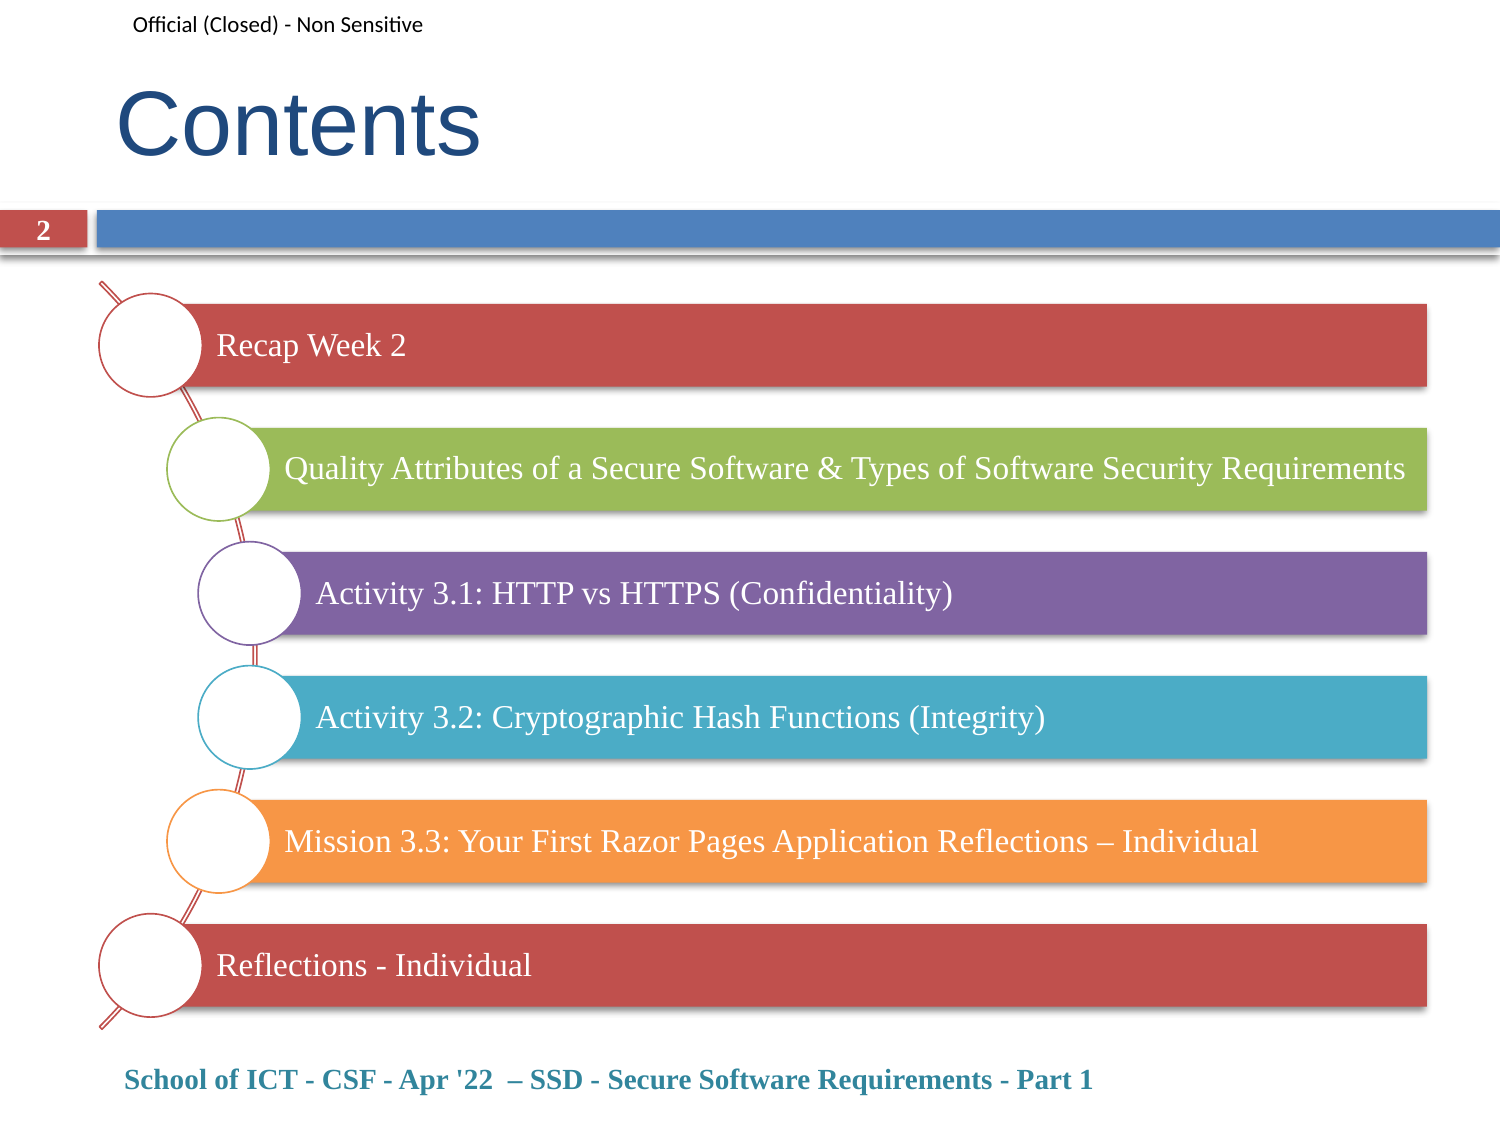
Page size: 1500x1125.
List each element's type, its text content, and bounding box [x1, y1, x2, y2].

slide_number 2 [0, 208, 88, 249]
title Contents [100, 37, 1438, 200]
footer School of ICT - CSF - Apr '22 – SSD - Secure Software Requirements - Part 1 [99, 1061, 1110, 1108]
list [87, 262, 1439, 1049]
